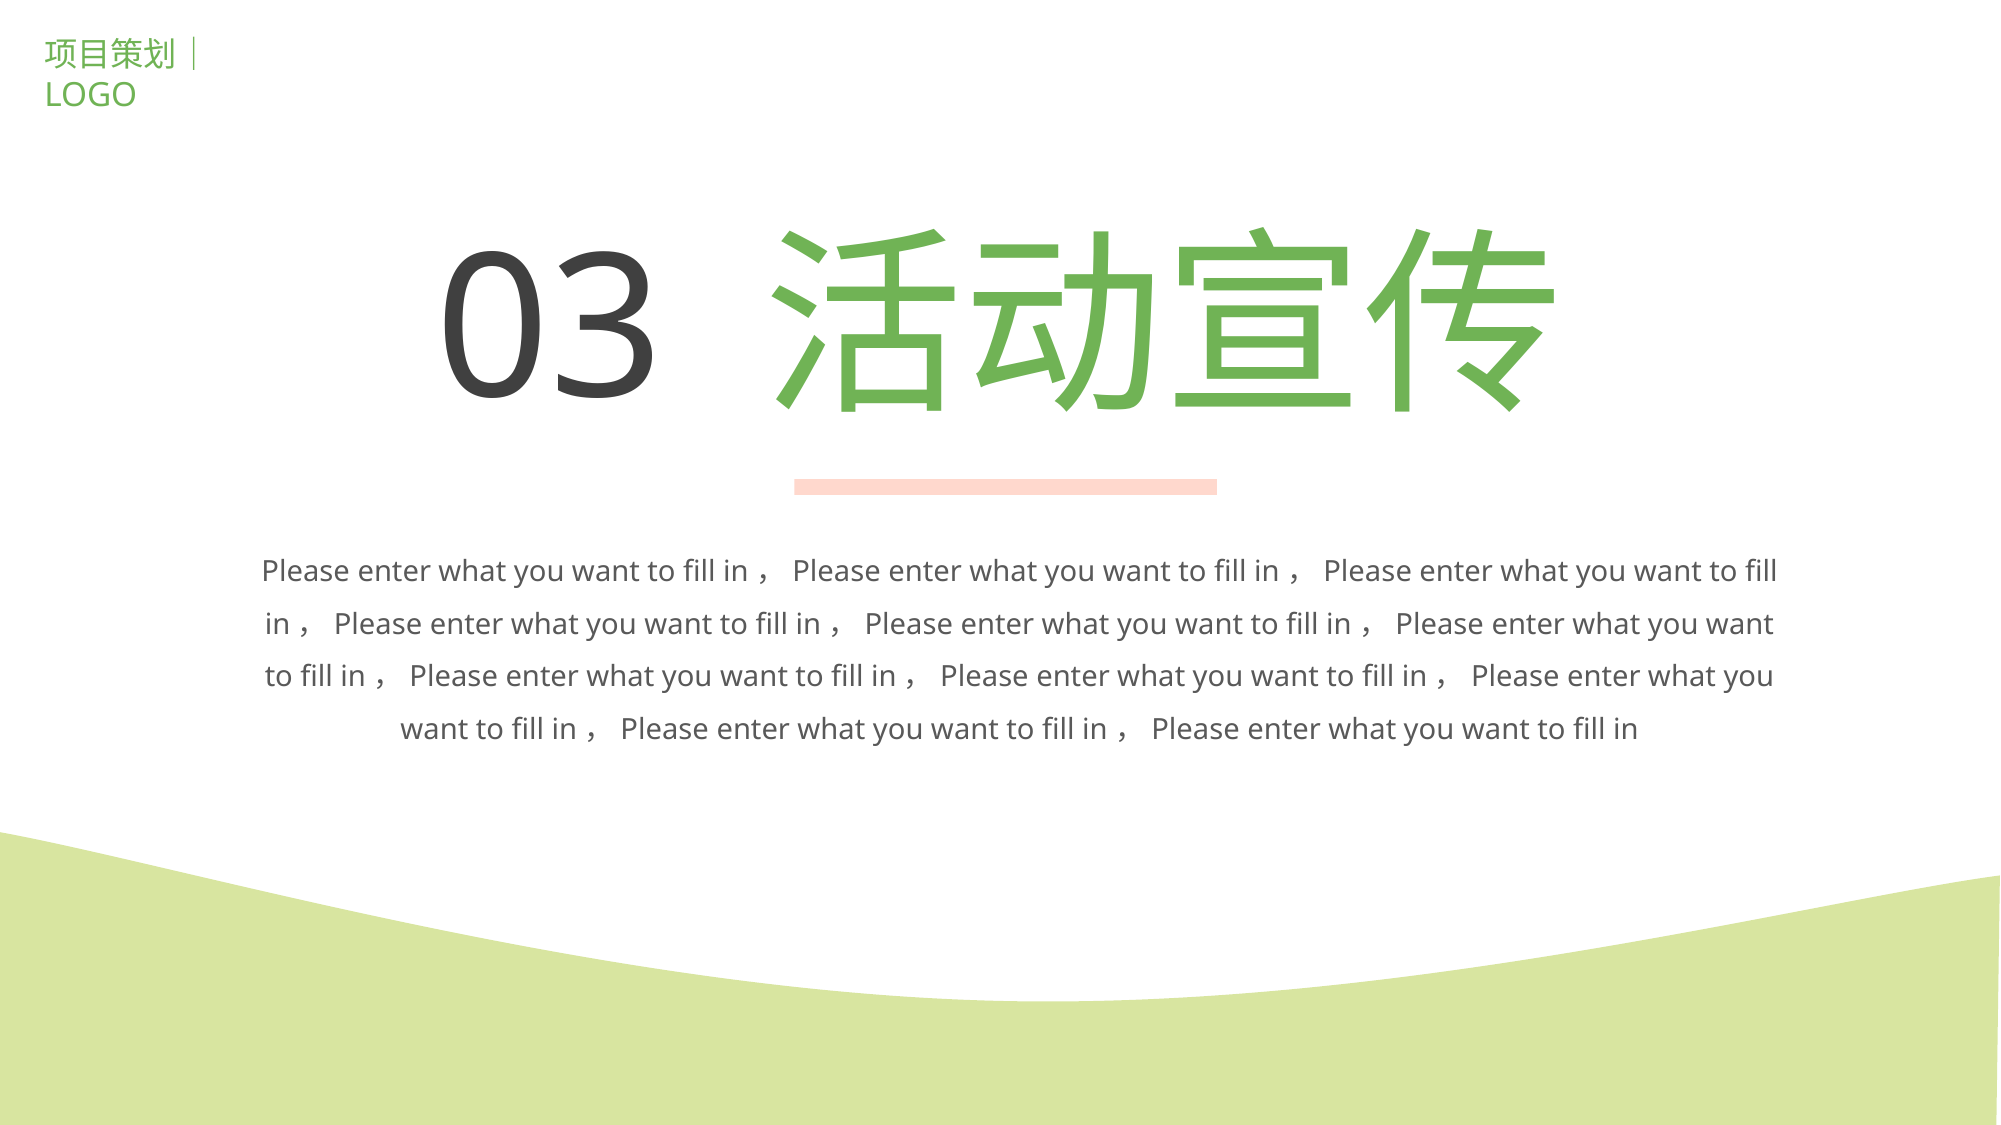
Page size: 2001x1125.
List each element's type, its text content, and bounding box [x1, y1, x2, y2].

text_box 03 活动宣传 [419, 188, 1580, 444]
text_box [793, 478, 1218, 496]
text_box [0, 831, 2000, 1125]
text_box Please enter what you want to fill in，Please enter what you want to fill in，Please enter what you want to fill in，Please enter what you want to fill in，Please enter what you want to fill in，Please enter what you want to fill in，Please enter what you want to fill in，Please enter what you want to fill in，Please enter what you want to fill in，Please enter what you want to fill in，Please enter what you want to fill in [235, 527, 1804, 826]
text_box 项目策划｜LOGO [29, 25, 325, 121]
